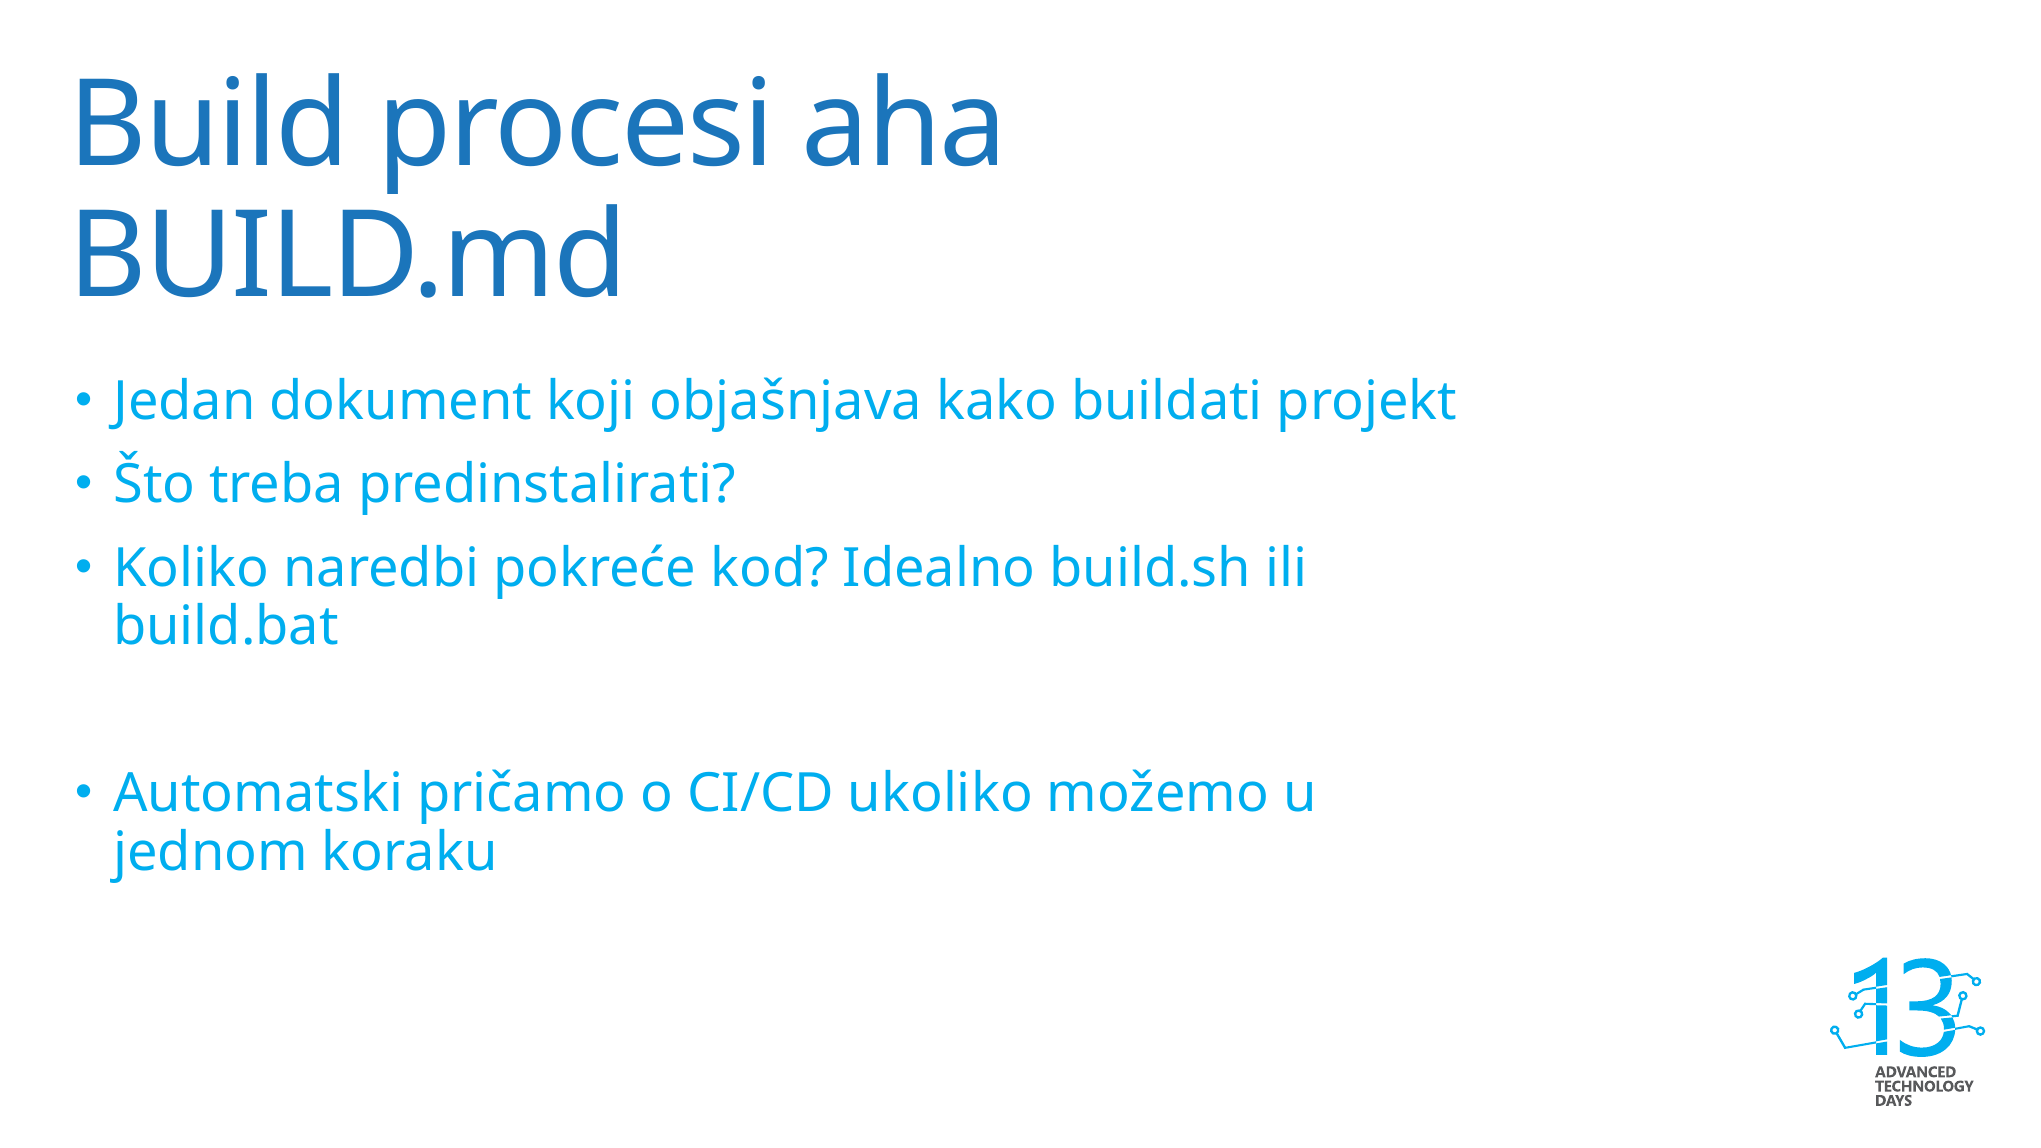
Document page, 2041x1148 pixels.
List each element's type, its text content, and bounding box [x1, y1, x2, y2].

list Jedan dokument koji objašnjava kako buildati projekt Što treba predinstalirati? Koliko naredbi pokreće kod? Idealno build.sh ili build.bat Automatski pričamo o CI/CD ukoliko možemo u jednom koraku [45, 348, 1546, 1019]
title Build procesi aha BUILD.md [45, 43, 1546, 224]
